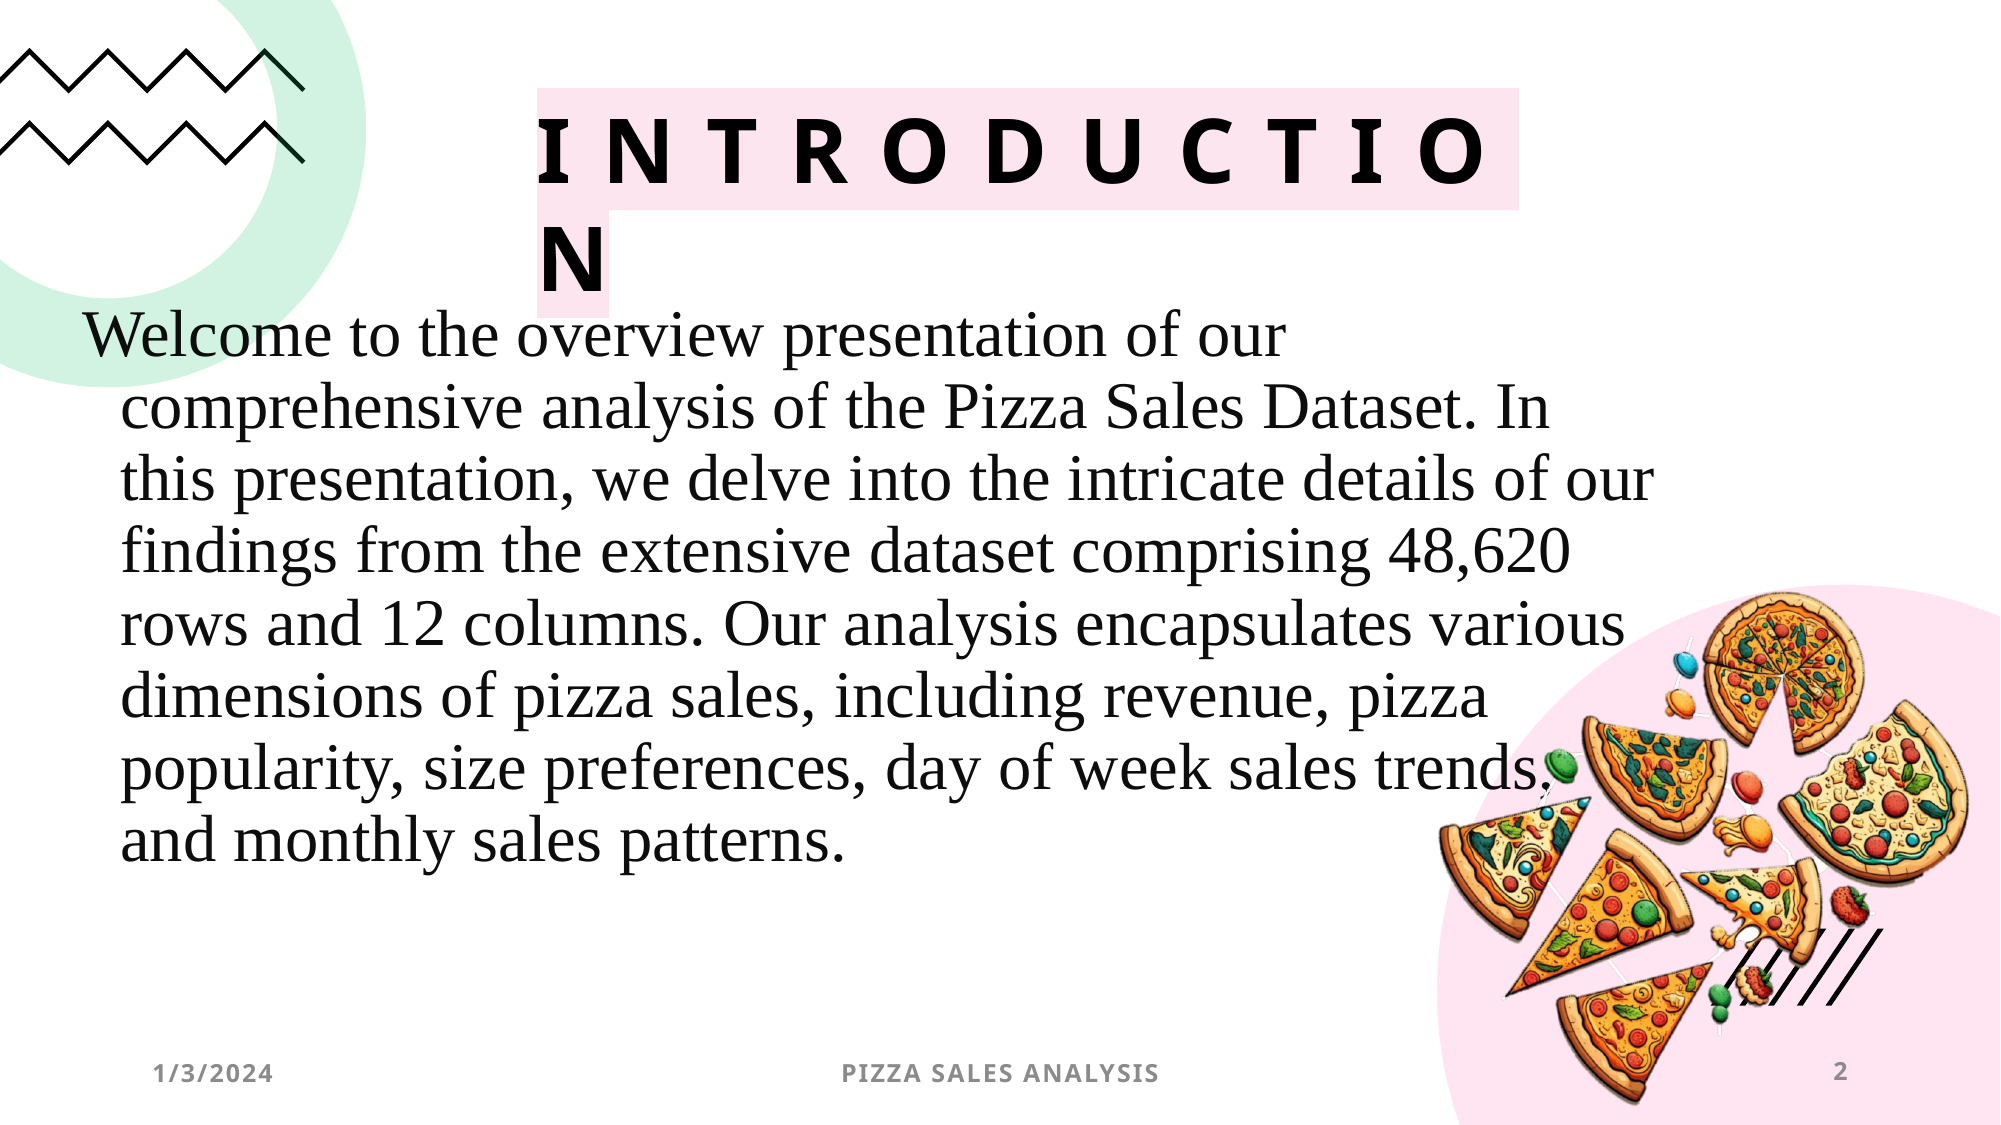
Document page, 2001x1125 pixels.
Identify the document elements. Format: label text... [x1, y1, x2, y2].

picture [1393, 545, 2000, 1125]
slide_number 2 [1412, 1042, 1578, 1103]
footer Pizza sales analysis [662, 1042, 1338, 1103]
list Welcome to the overview presentation of our comprehensive analysis of the Pizza Sales Dataset. In this presentation, we delve into the intricate details of our findings from the extensive dataset comprising 48,620 rows and 12 columns. Our analysis encapsulates various dimensions of pizza sales, including revenue, pizza popularity, size preferences, day of week sales trends, and monthly sales patterns. [67, 291, 1676, 900]
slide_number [137, 1042, 588, 1103]
text_box Introduction [521, 87, 1573, 317]
